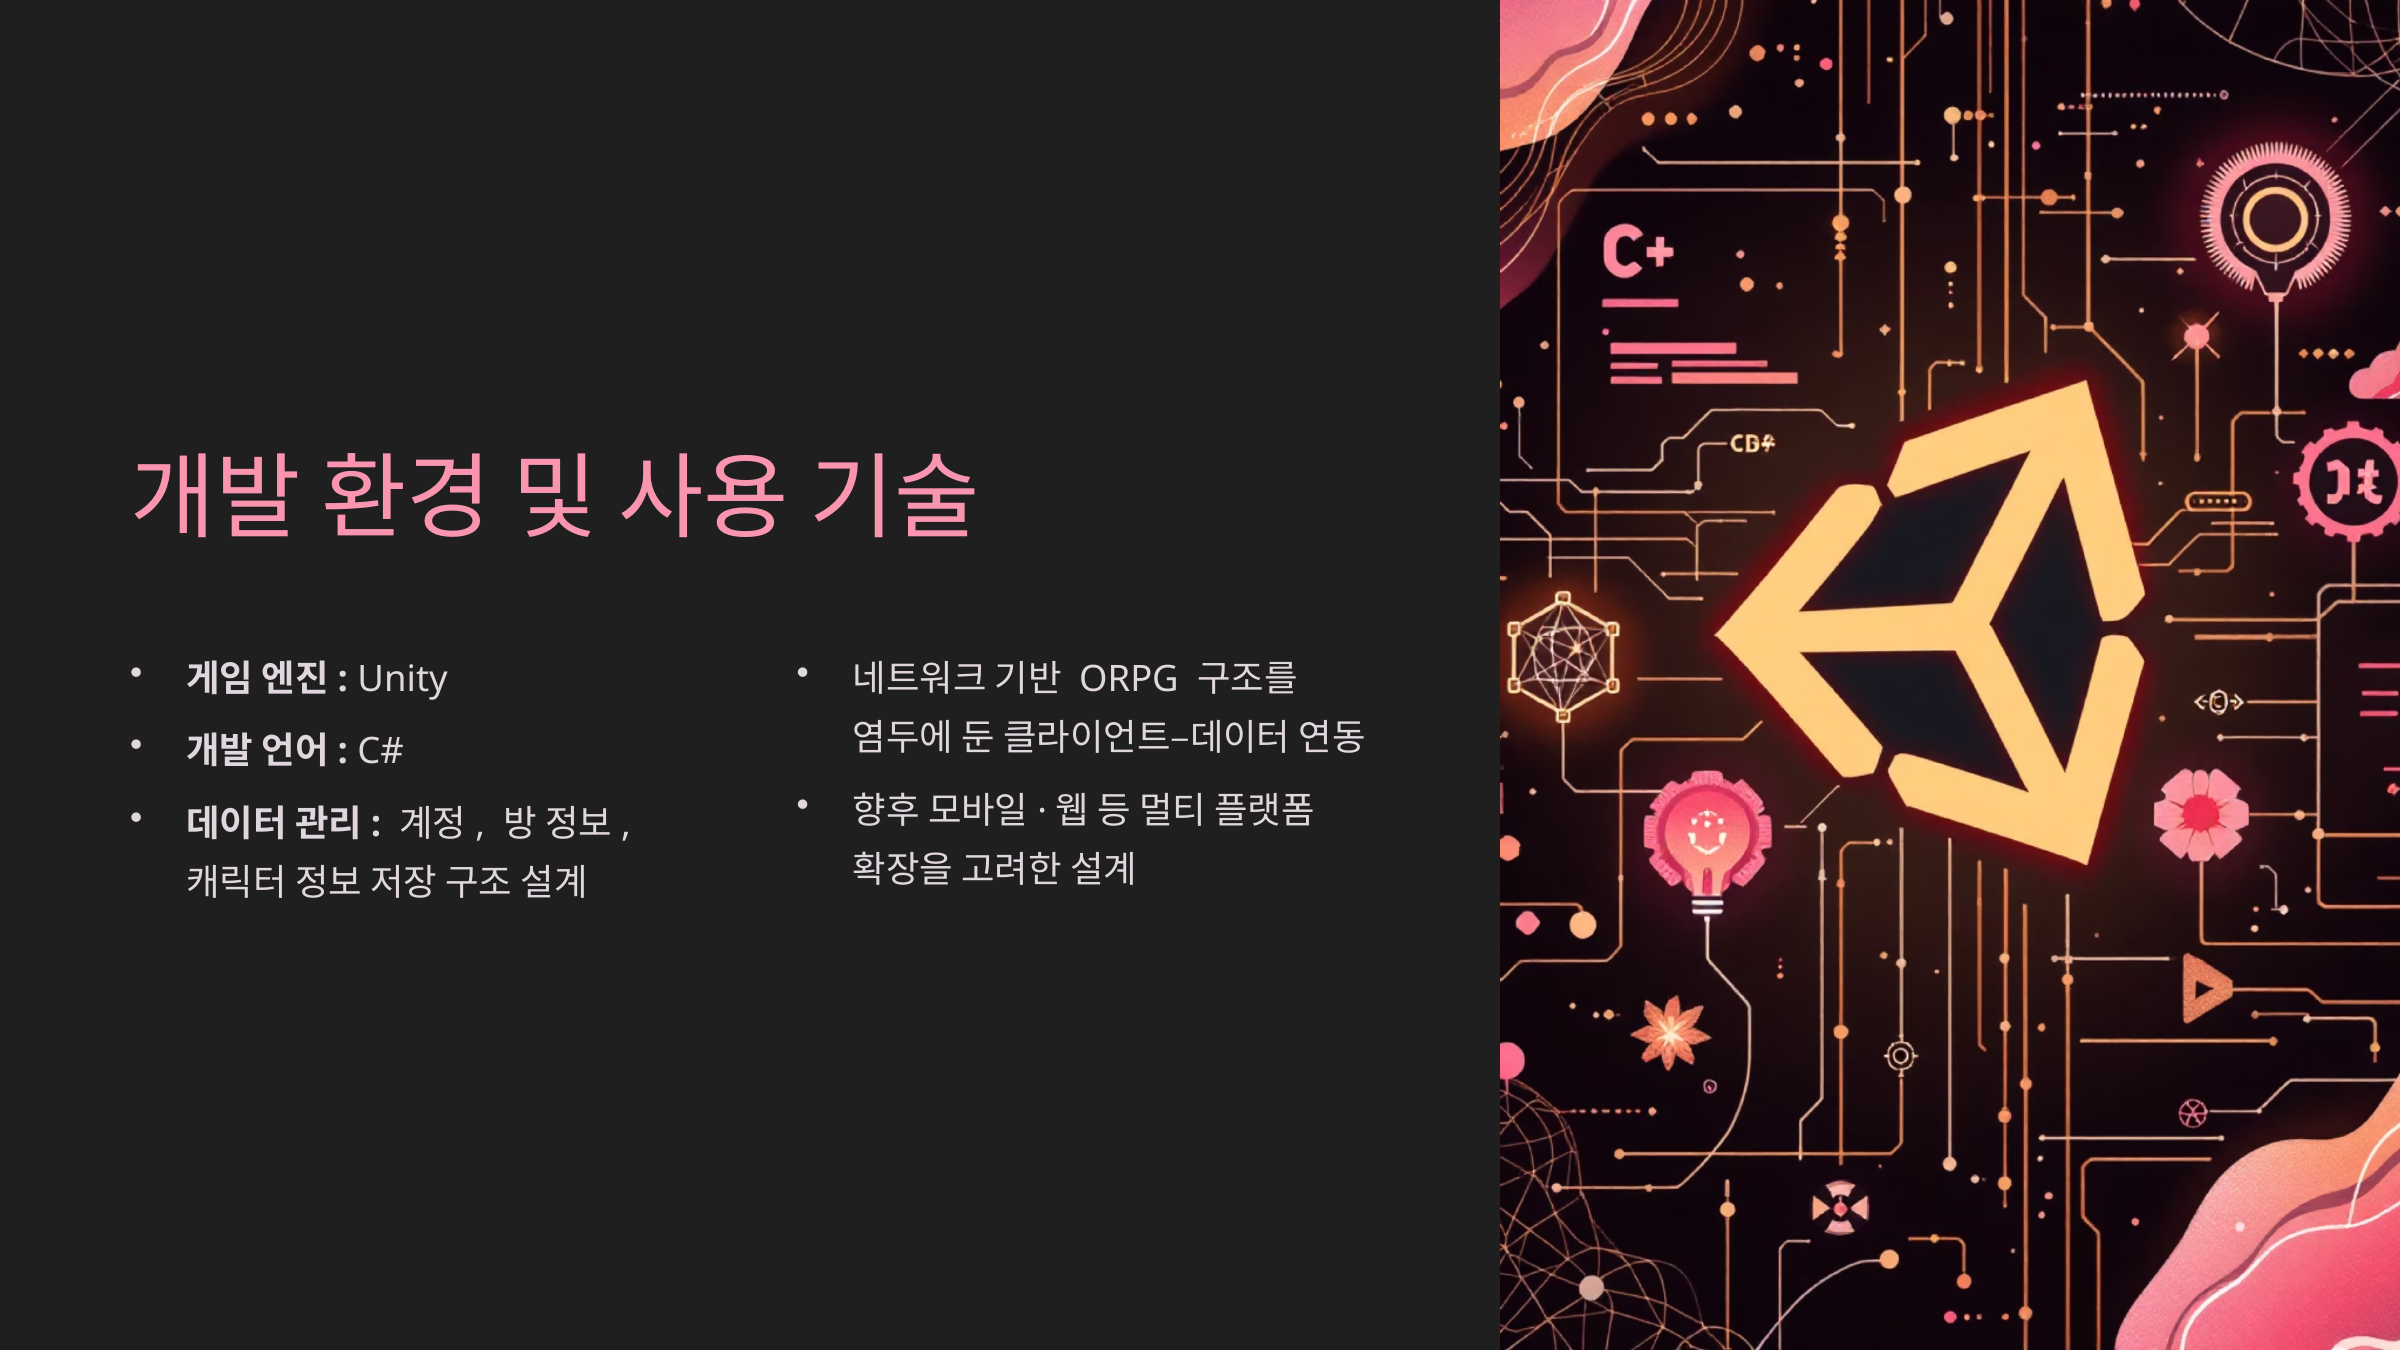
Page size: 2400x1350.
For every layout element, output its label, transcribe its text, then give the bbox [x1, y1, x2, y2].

text_box 향후 모바일·웹 등 멀티 플랫폼 확장을 고려한 설계 [796, 771, 1371, 891]
text_box 개발 환경 및 사용 기술 [130, 433, 1061, 550]
text_box 데이터 관리: 계정, 방 정보, 캐릭터 정보 저장 구조 설계 [130, 784, 705, 904]
picture [1499, 0, 2400, 1350]
text_box 게임 엔진: Unity [130, 639, 705, 699]
text_box 네트워크 기반 ORPG 구조를 염두에 둔 클라이언트–데이터 연동 [796, 639, 1371, 759]
text_box 개발 언어: C# [130, 711, 705, 772]
